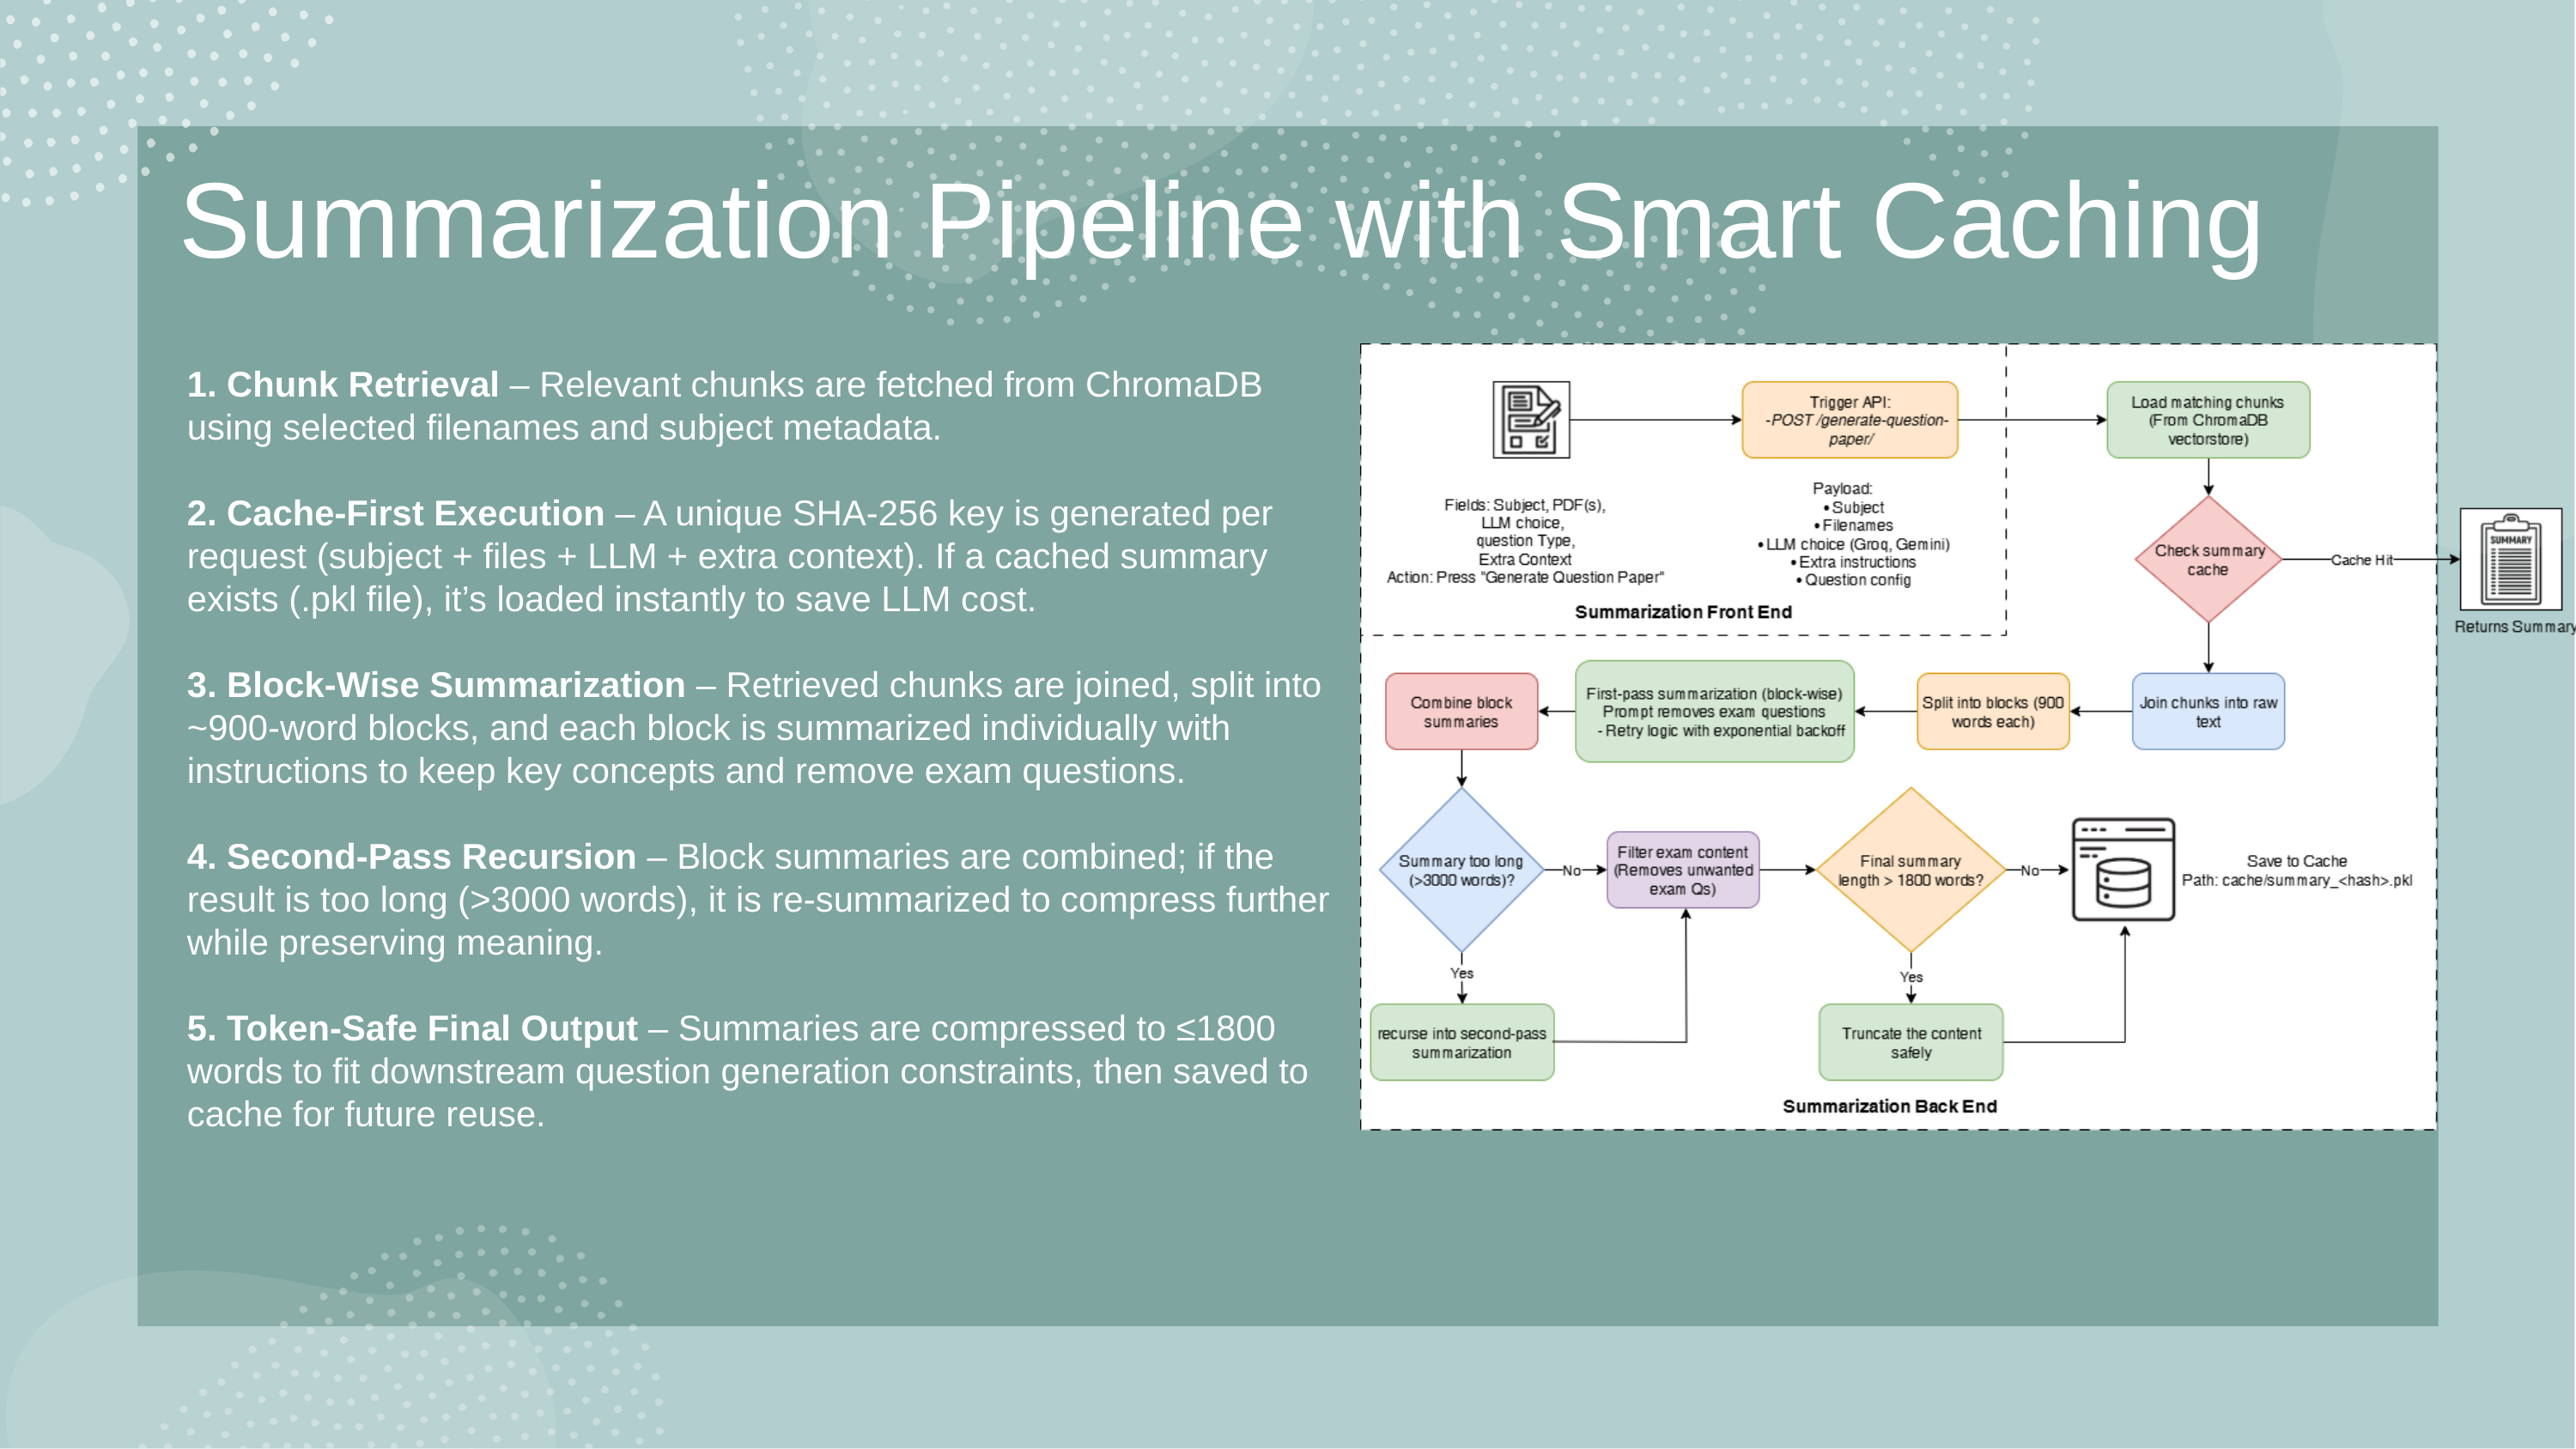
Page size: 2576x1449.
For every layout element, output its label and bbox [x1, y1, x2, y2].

text_box [0, 0, 2576, 1449]
